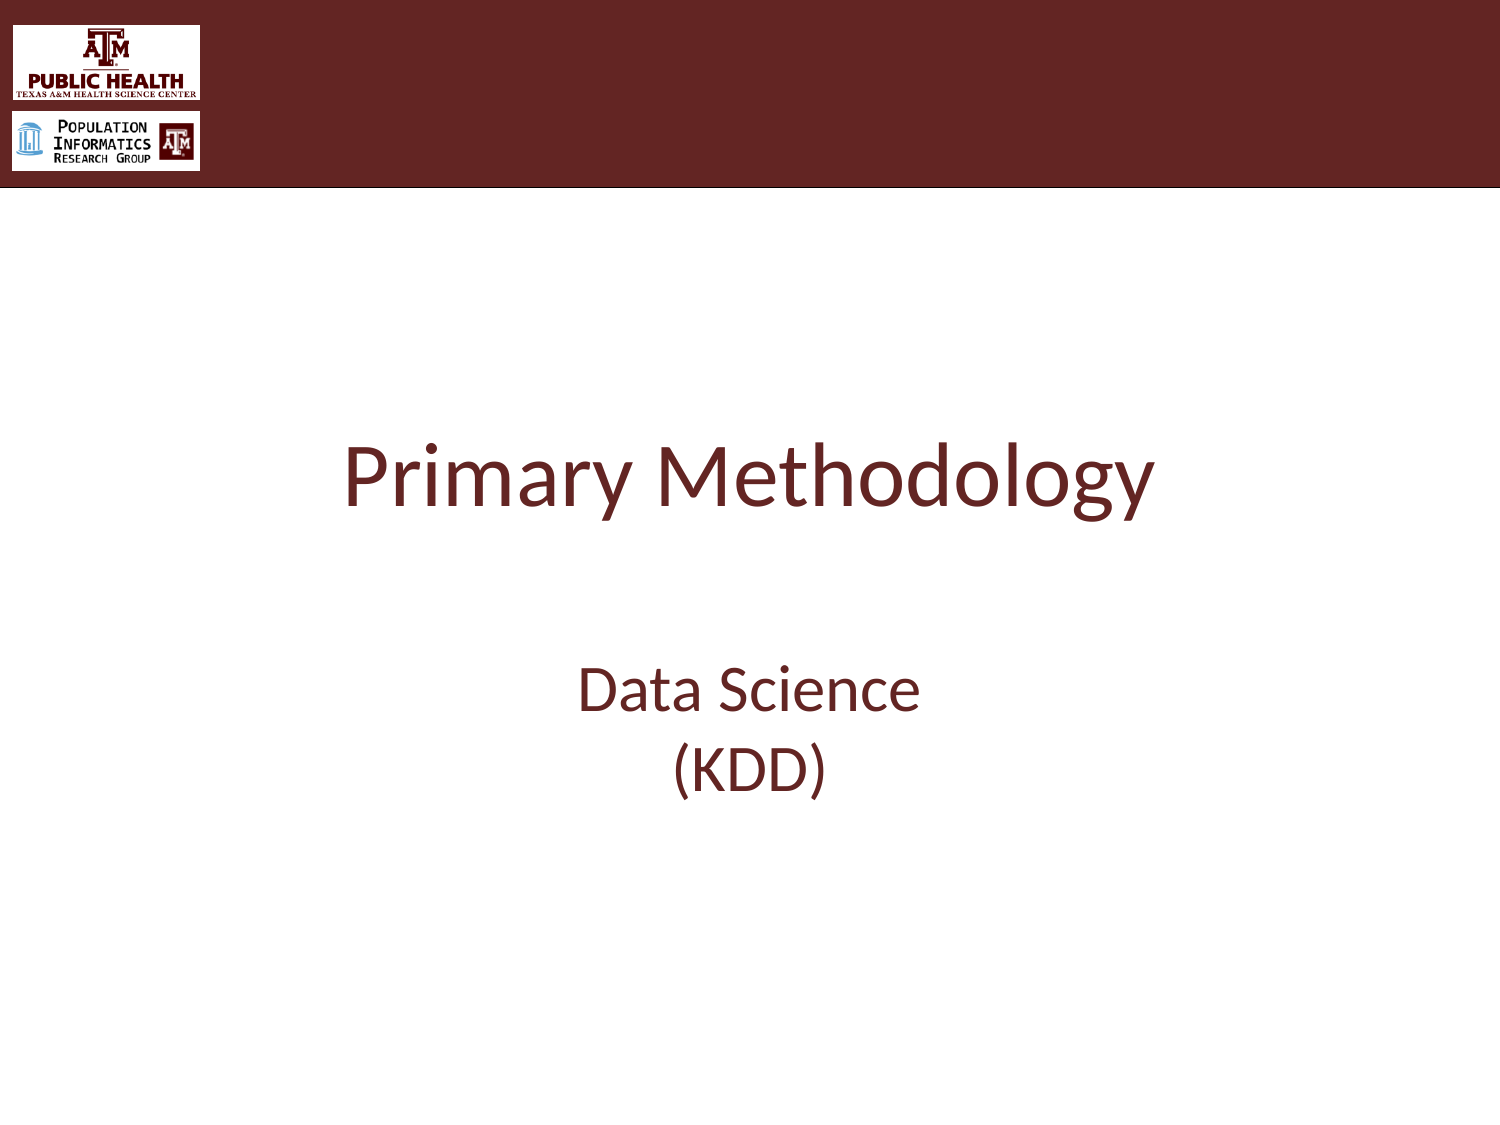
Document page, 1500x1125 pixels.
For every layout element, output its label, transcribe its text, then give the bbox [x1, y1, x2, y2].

picture [12, 25, 200, 100]
picture [12, 111, 200, 171]
subtitle Data Science (KDD) [225, 637, 1275, 925]
title Primary Methodology [112, 349, 1388, 591]
